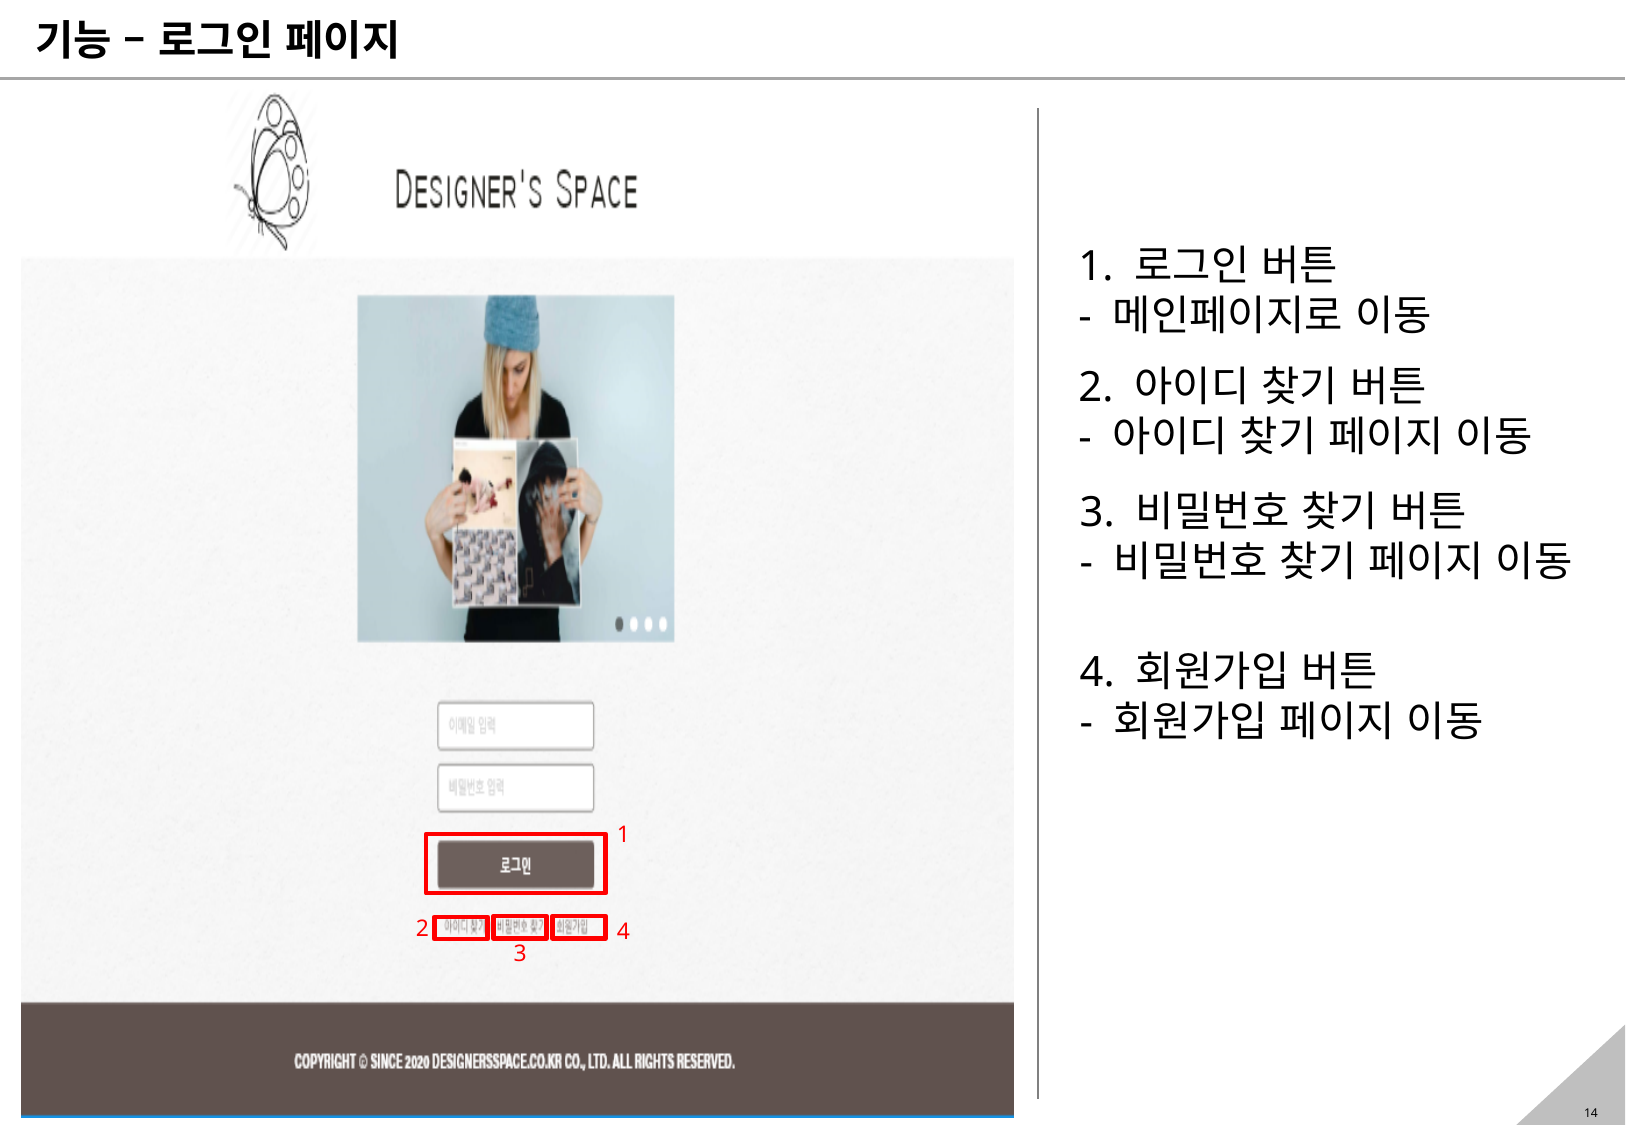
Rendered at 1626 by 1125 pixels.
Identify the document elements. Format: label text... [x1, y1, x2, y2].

text_box 3. 비밀번호 찾기 버튼 - 비밀번호 찾기 페이지 이동 [1065, 477, 1606, 543]
picture [20, 89, 1014, 1118]
text_box 기능 – 로그인 페이지 [21, 6, 1037, 72]
text_box 4. 회원가입 버튼 - 회원가입 페이지 이동 [1065, 637, 1606, 703]
text_box 2. 아이디 찾기 버튼 - 아이디 찾기 페이지 이동 [1063, 352, 1604, 418]
text_box 1. 로그인 버튼 - 메인페이지로 이동 [1063, 231, 1604, 297]
